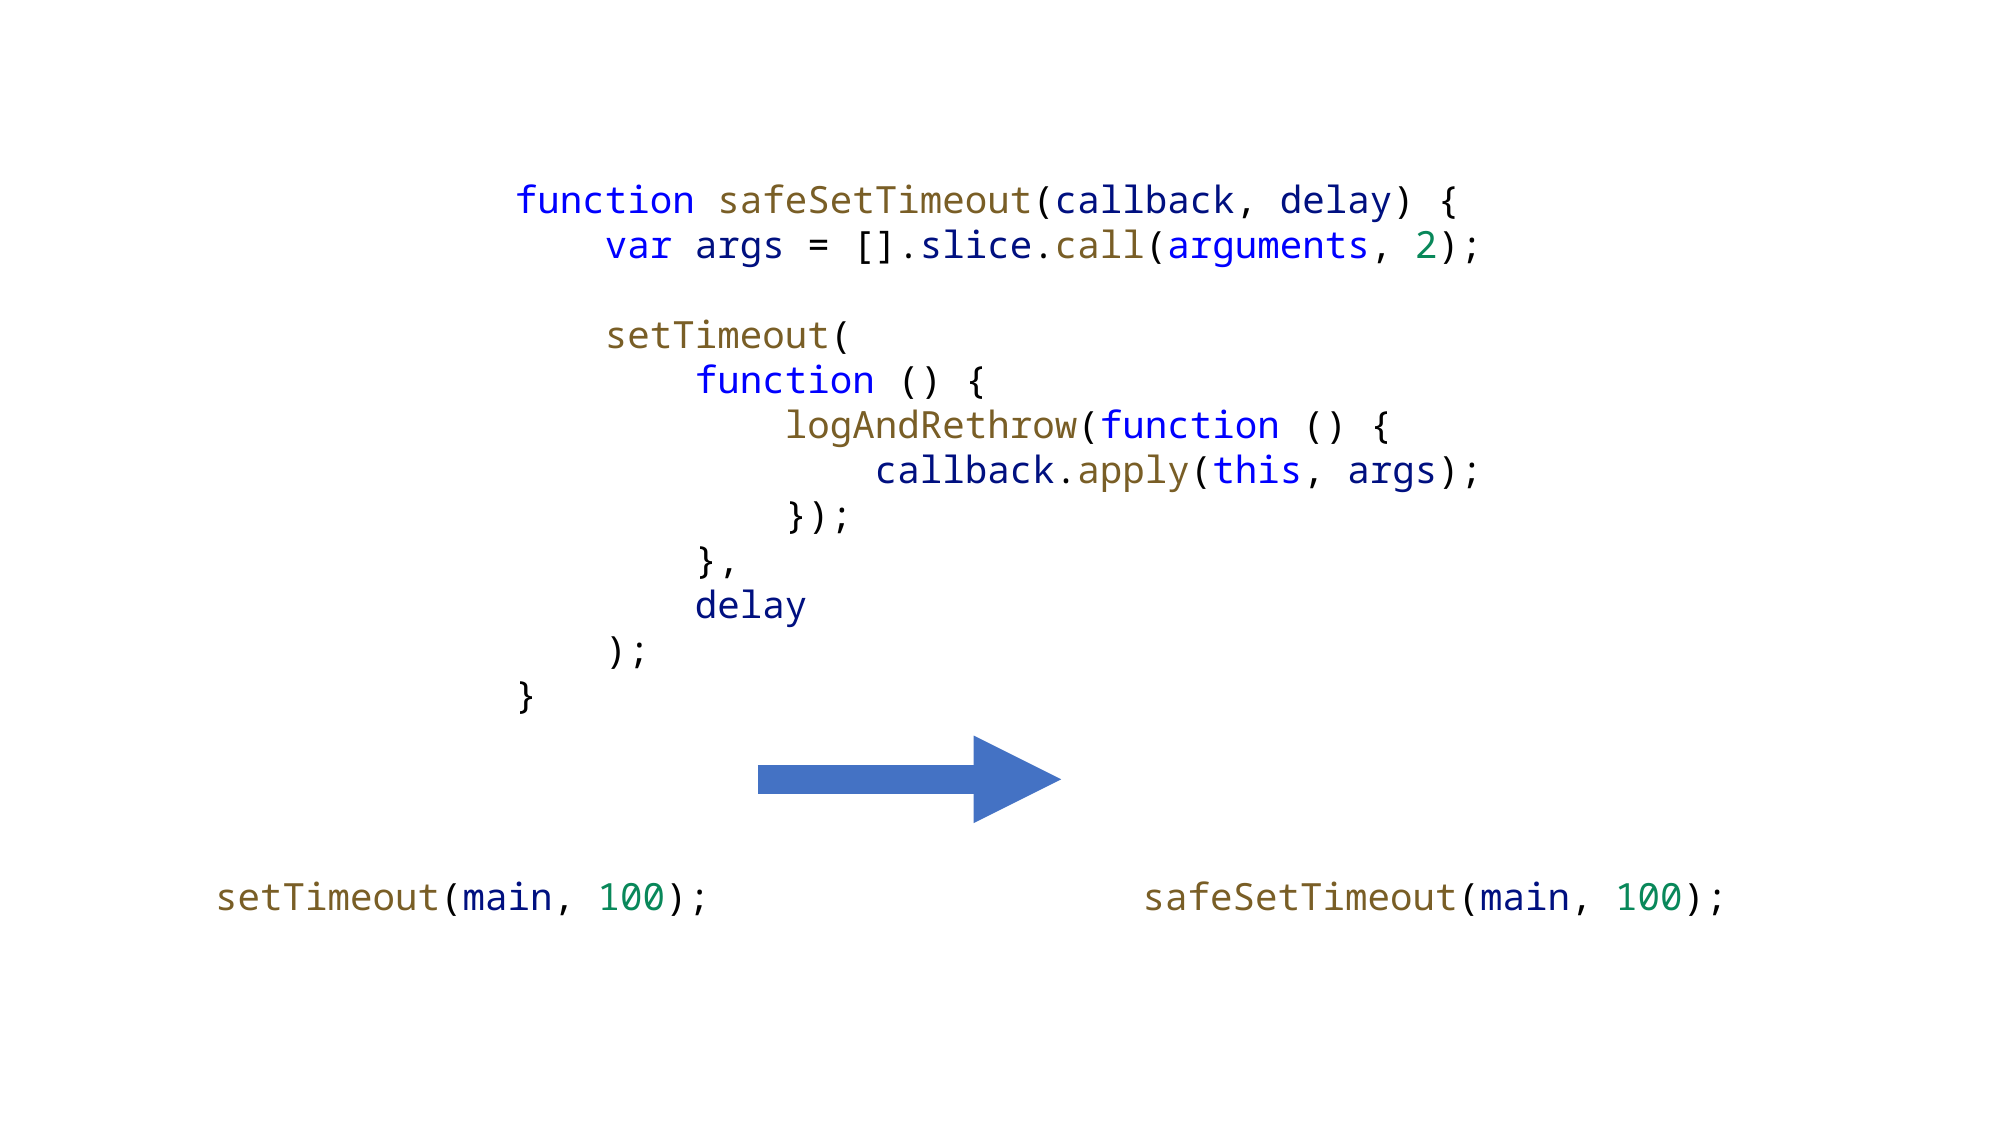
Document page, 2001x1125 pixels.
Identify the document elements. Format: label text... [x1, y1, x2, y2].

text_box safeSetTimeout(main, 100); [1103, 865, 1768, 926]
text_box setTimeout(main, 100); [135, 865, 790, 926]
text_box function safeSetTimeout(callback, delay) { var args = [].slice.call(arguments, 2); setTimeout( function () { logAndRethrow(function () { callback.apply(this, args); }); }, delay ); } [500, 168, 1500, 724]
